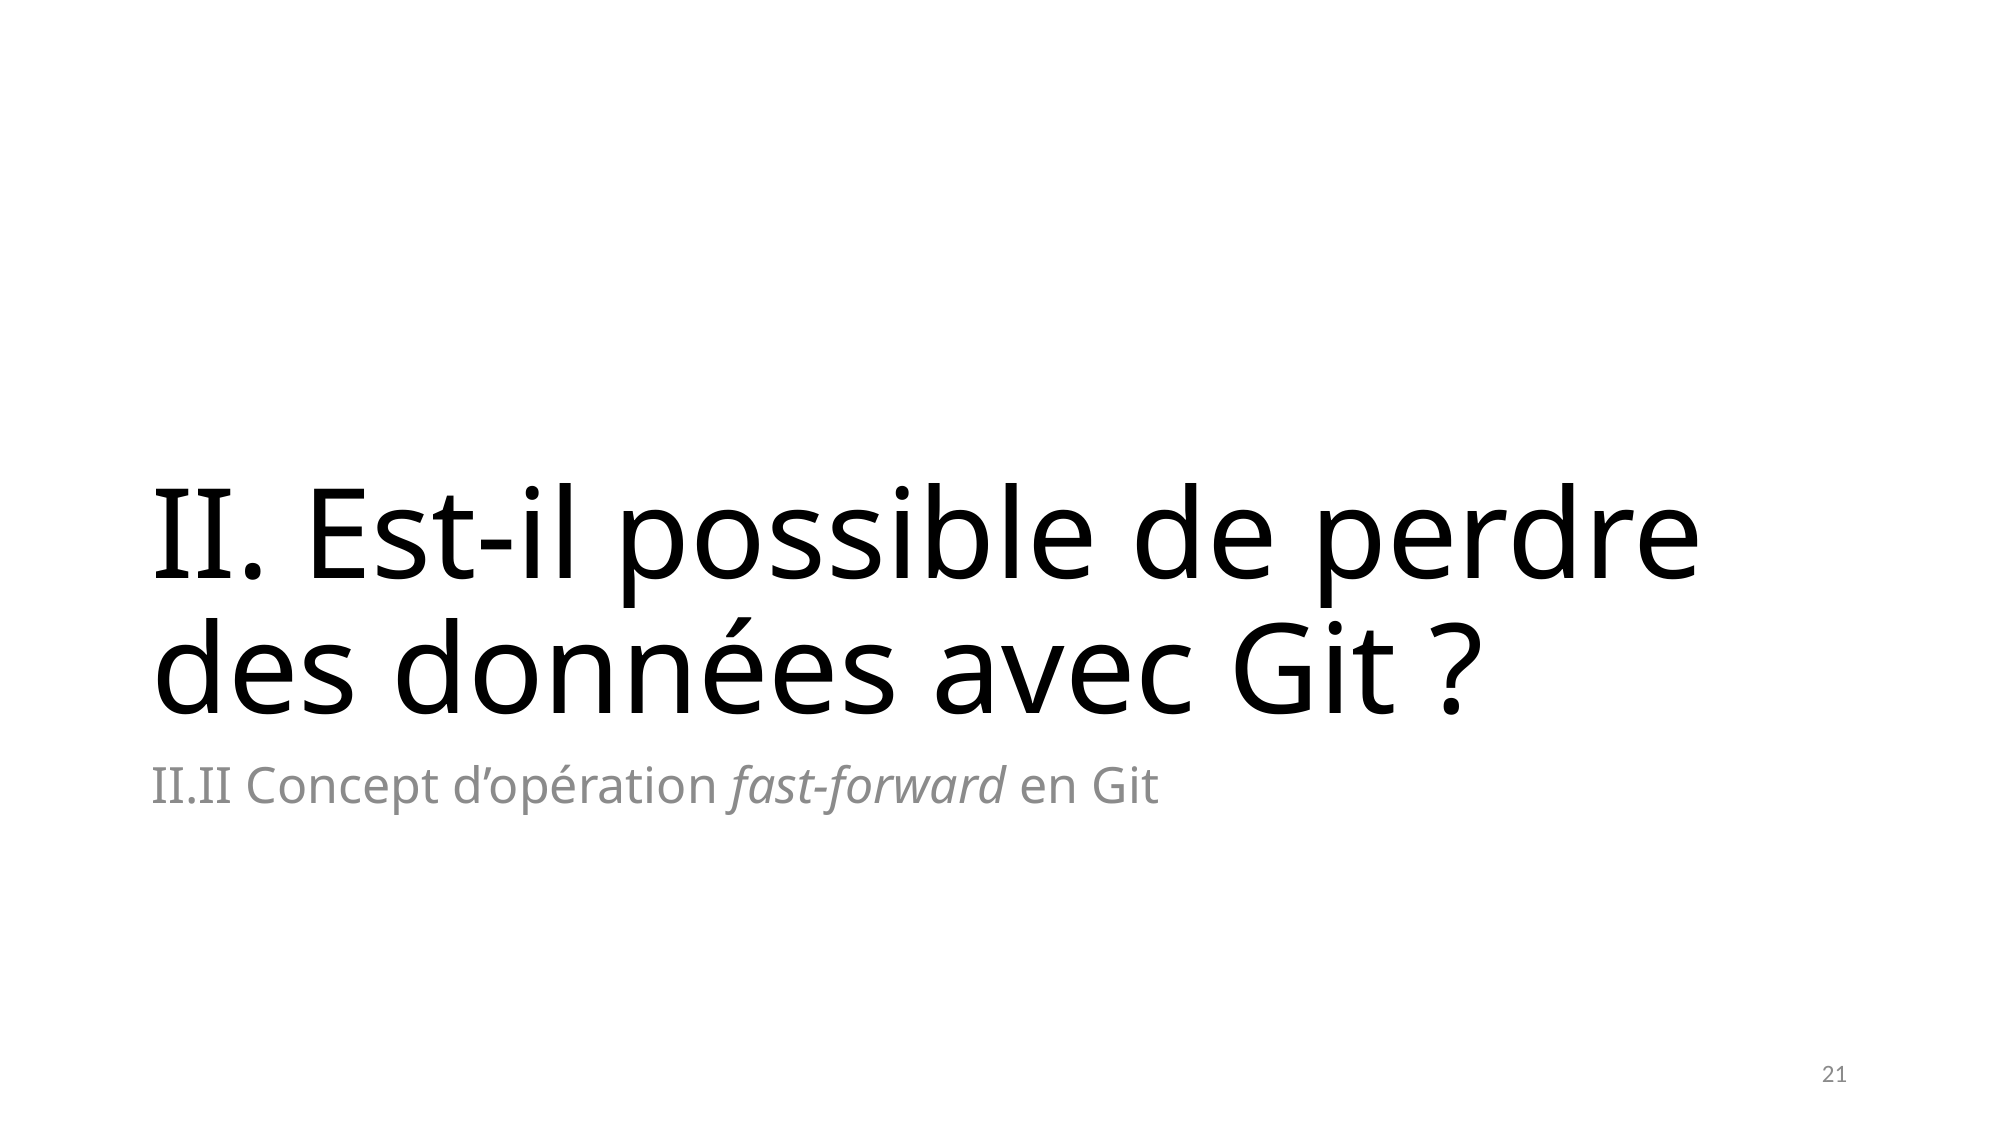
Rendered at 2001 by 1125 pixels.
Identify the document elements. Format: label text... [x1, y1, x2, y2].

slide_number 21 [1412, 1042, 1863, 1103]
title II. Est-il possible de perdre des données avec Git ? [136, 280, 1862, 749]
list II.II Concept d’opération fast-forward en Git [136, 752, 1862, 999]
